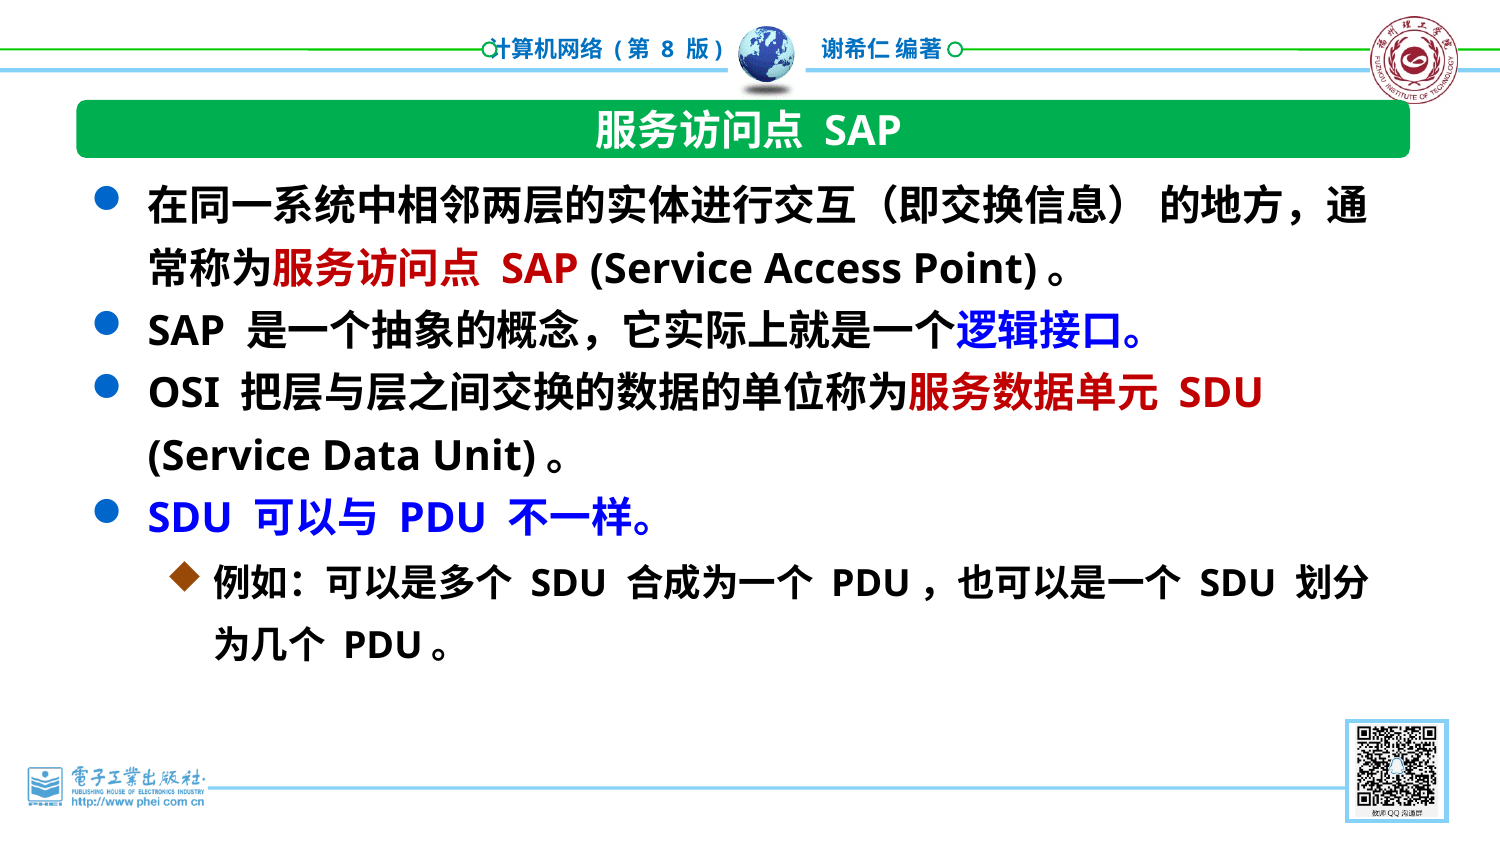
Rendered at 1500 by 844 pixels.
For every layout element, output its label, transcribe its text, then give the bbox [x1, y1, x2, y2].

list 在同一系统中相邻两层的实体进行交互（即交换信息） 的地方，通常称为服务访问点 SAP (Service Access Point)。 SAP 是一个抽象的概念，它实际上就是一个逻辑接口。 OSI 把层与层之间交换的数据的单位称为服务数据单元 SDU (Service Data Unit)。 SDU 可以与 PDU 不一样。 例如：可以是多个 SDU 合成为一个 PDU，也可以是一个 SDU 划分为几个 PDU。 [76, 159, 1410, 716]
picture [23, 764, 208, 809]
picture [1370, 16, 1458, 104]
list 服务访问点 SAP [204, 99, 1293, 158]
picture [736, 24, 796, 99]
picture [1355, 724, 1438, 817]
